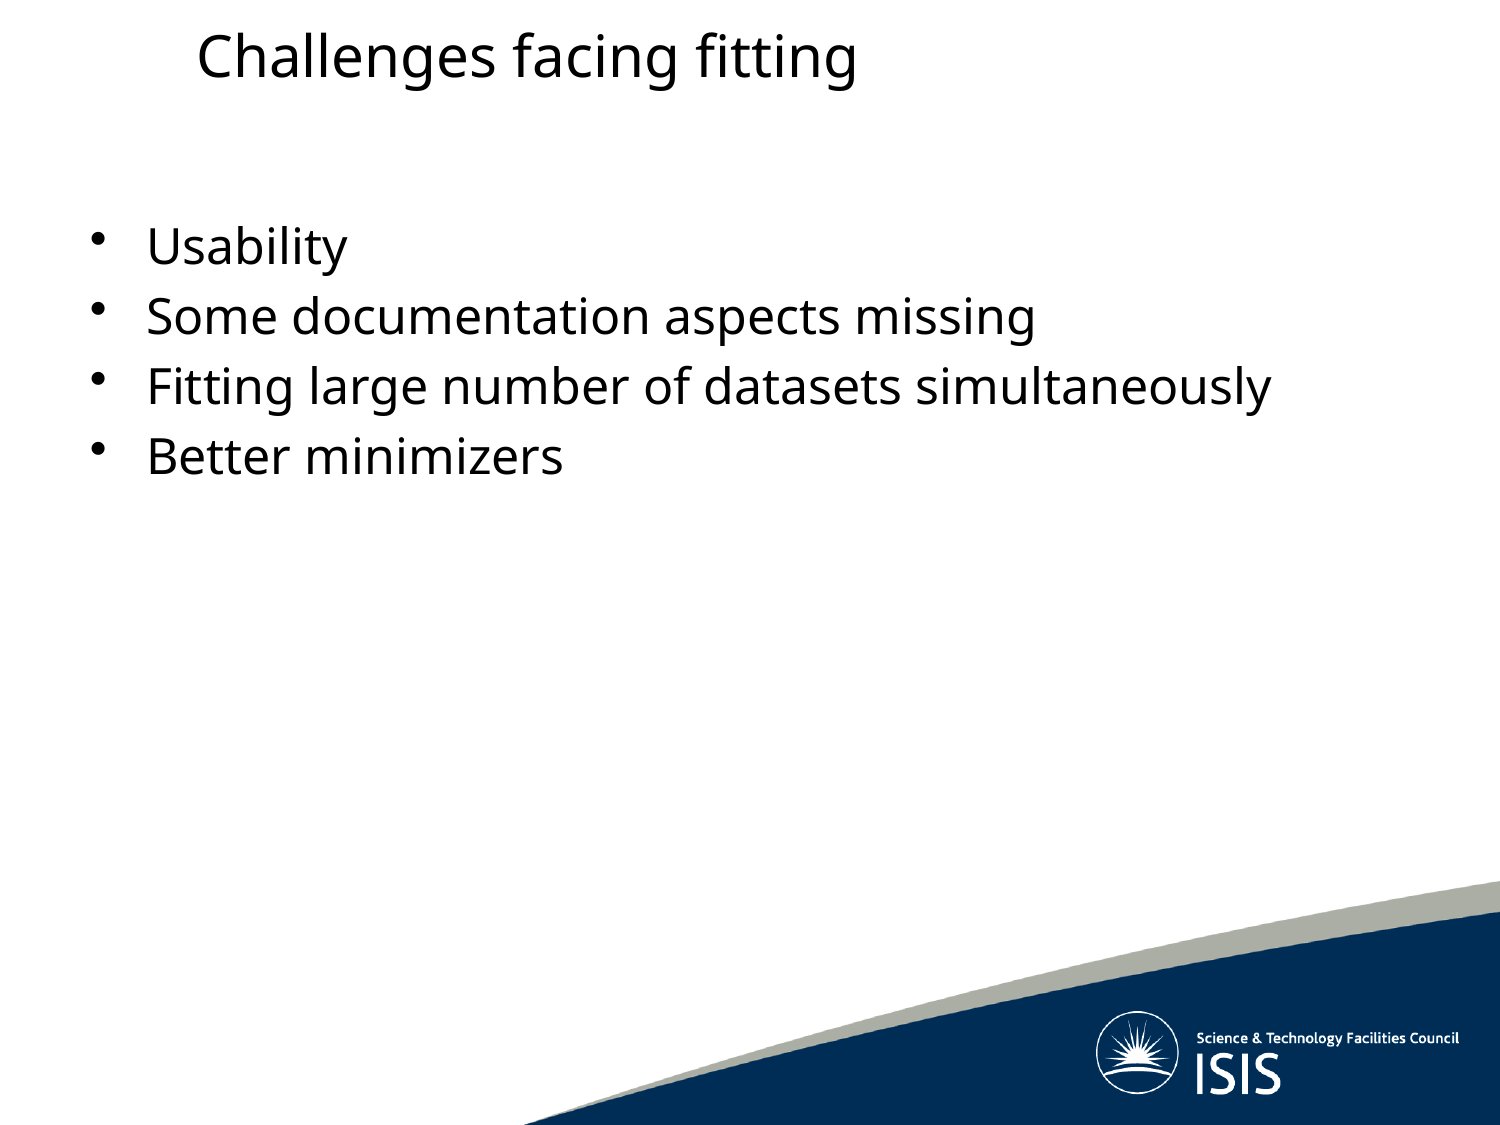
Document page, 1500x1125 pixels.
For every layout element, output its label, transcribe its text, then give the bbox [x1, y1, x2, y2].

picture [0, 879, 1500, 1125]
text_box Challenges facing fitting [74, 11, 1425, 137]
text_box Usability Some documentation aspects missing Fitting large number of datasets simultaneously Better minimizers [74, 137, 1425, 828]
